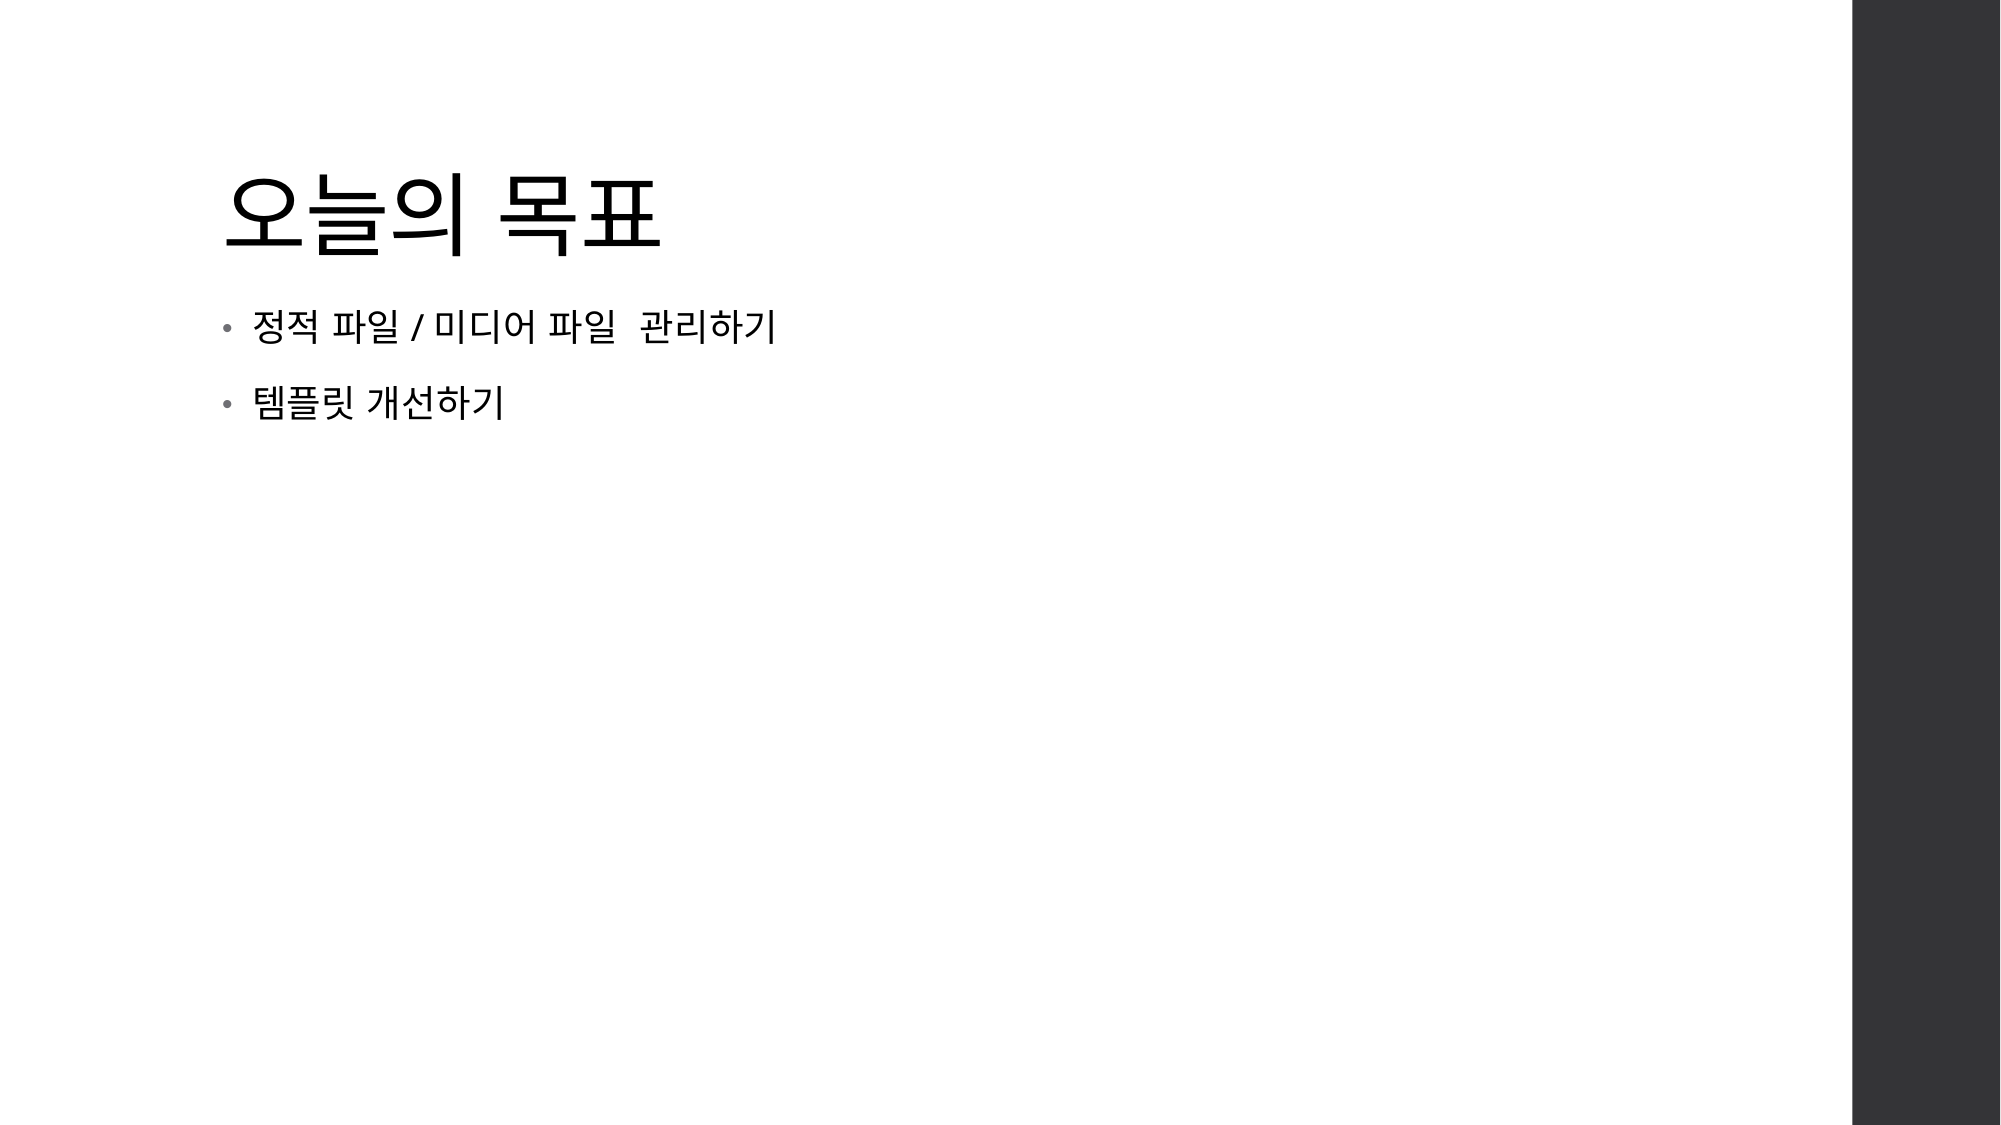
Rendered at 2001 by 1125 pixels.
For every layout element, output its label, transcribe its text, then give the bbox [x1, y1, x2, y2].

list 정적 파일/미디어 파일 관리하기 템플릿 개선하기 [206, 299, 1617, 1014]
title 오늘의 목표 [206, 60, 1797, 278]
